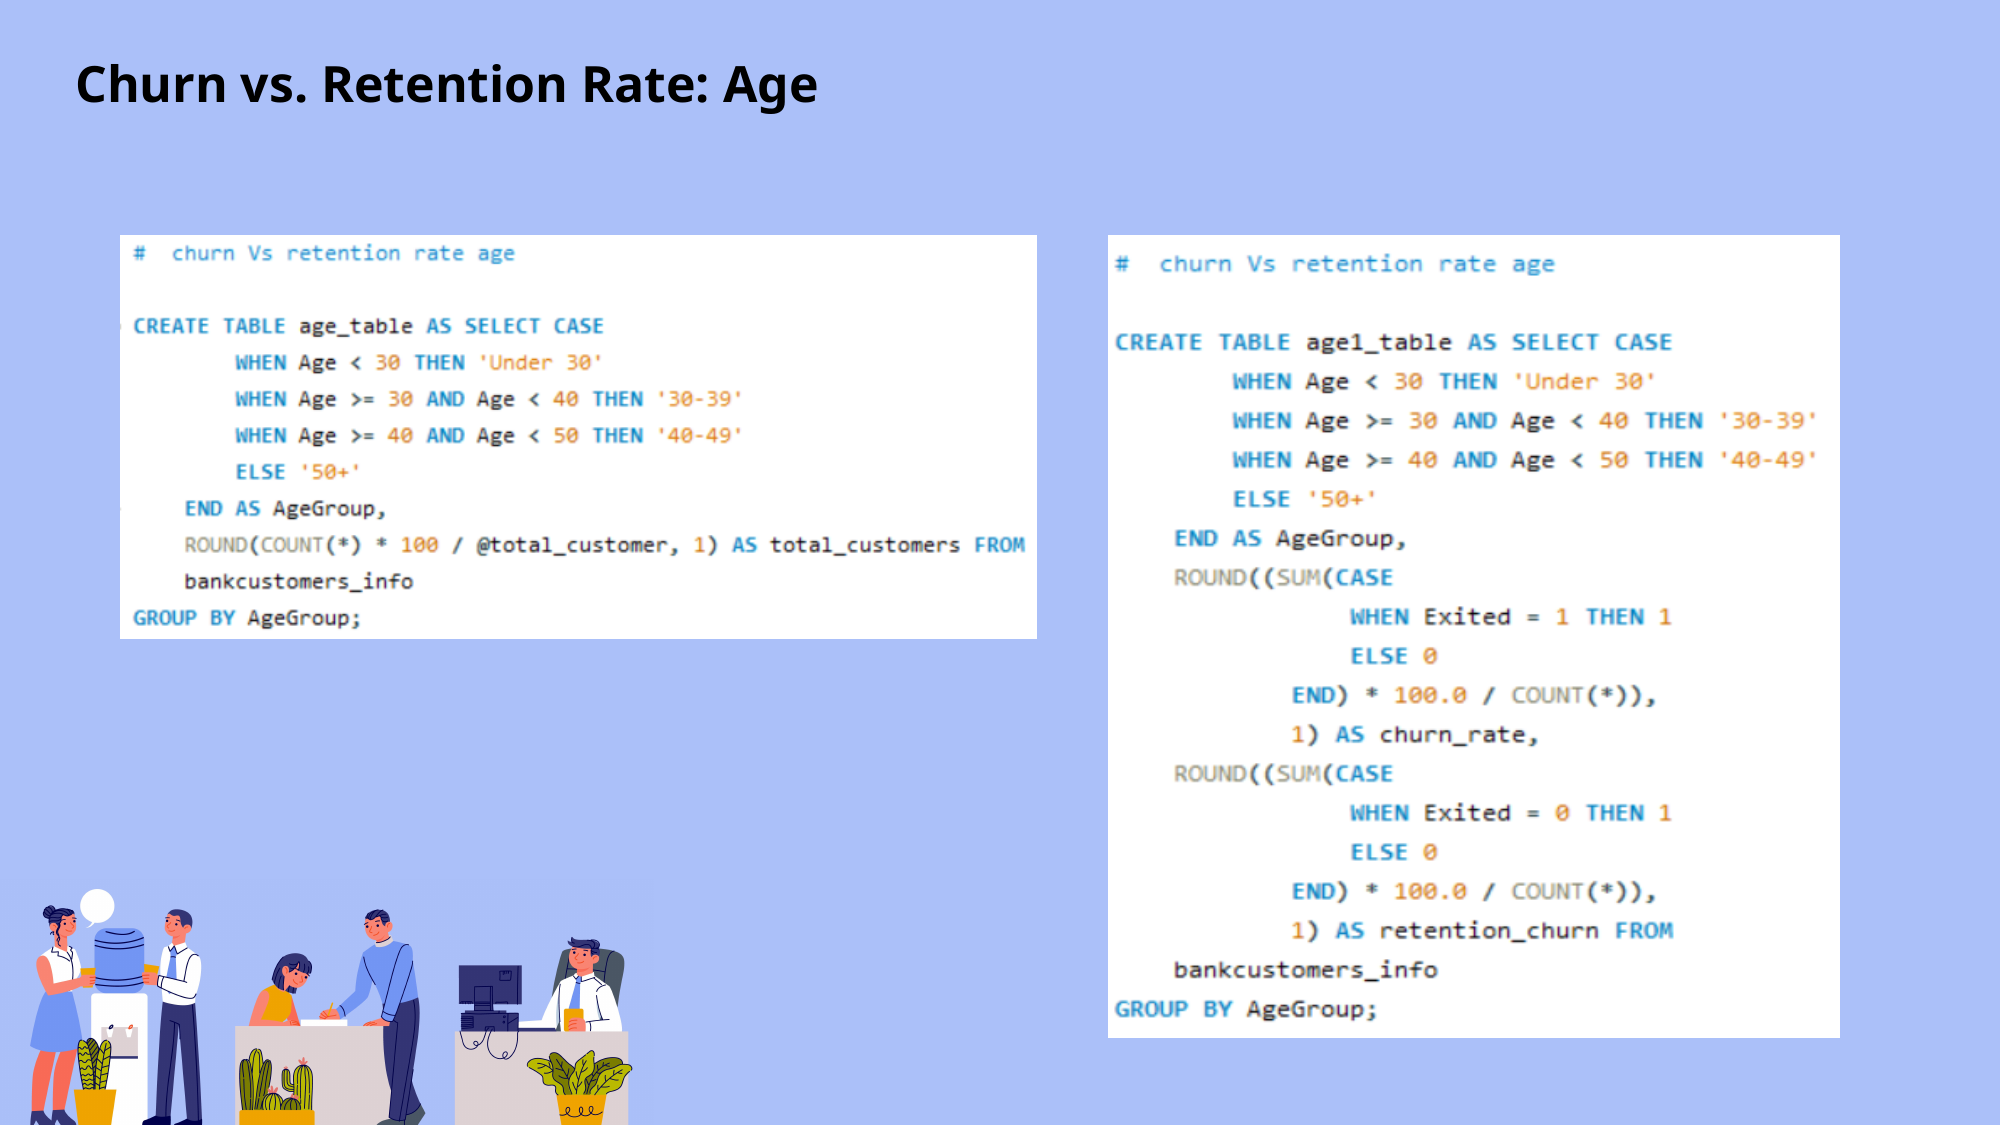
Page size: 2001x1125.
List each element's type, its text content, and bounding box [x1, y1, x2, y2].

text_box Churn vs. Retention Rate: Age [60, 45, 1592, 121]
picture [0, 878, 655, 1125]
picture [1108, 235, 1841, 1039]
picture [119, 235, 1037, 640]
